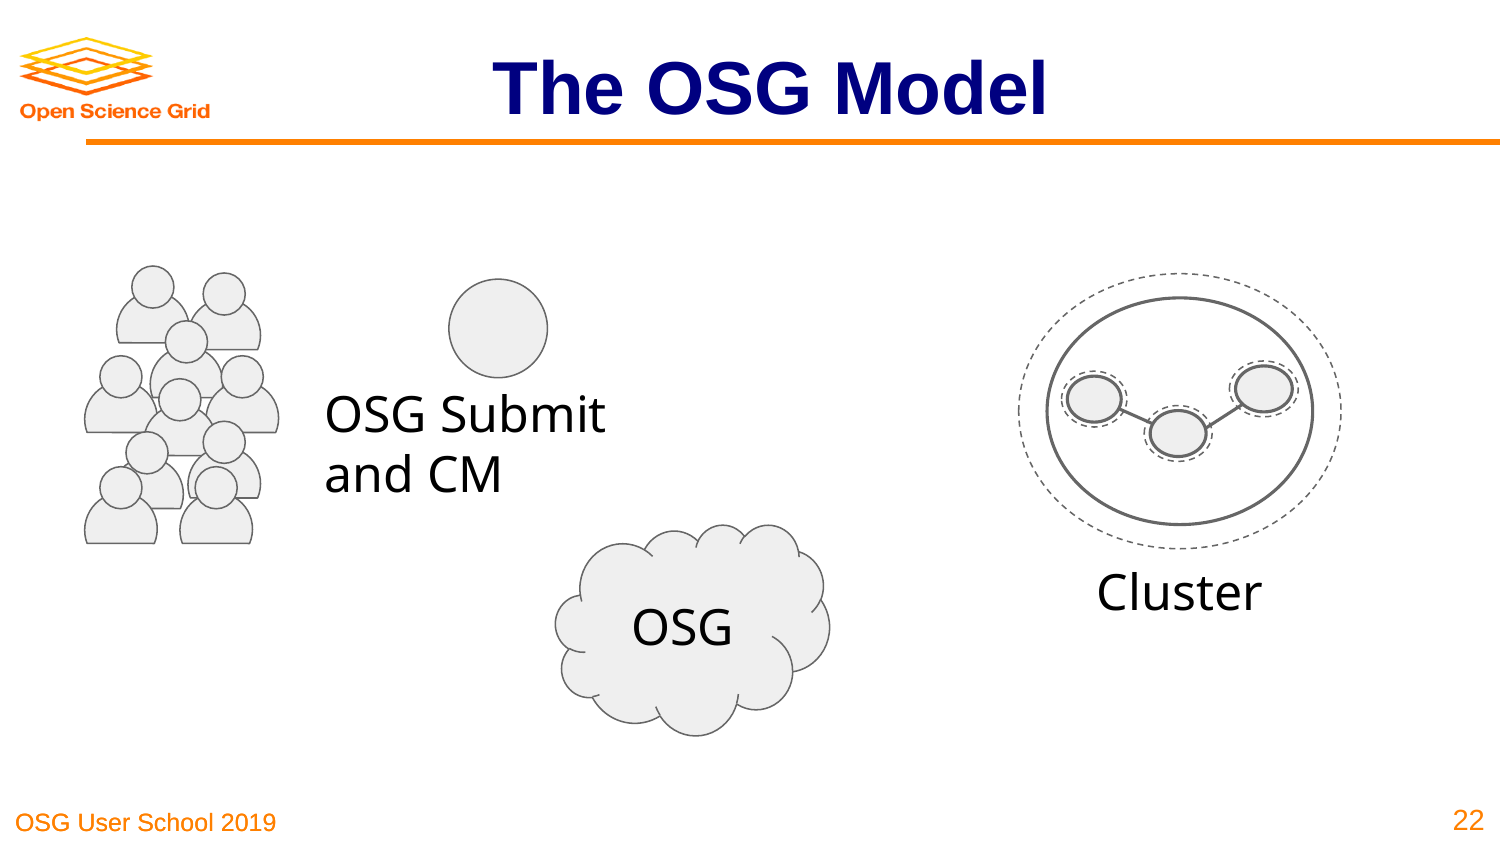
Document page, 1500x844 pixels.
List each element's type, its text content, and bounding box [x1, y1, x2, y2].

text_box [73, 466, 167, 578]
slide_number ‹#› [1431, 787, 1500, 844]
text_box OSG [555, 525, 830, 736]
text_box [448, 279, 548, 367]
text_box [1119, 408, 1153, 424]
text_box [1229, 360, 1299, 417]
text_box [168, 466, 265, 578]
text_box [1206, 404, 1243, 429]
text_box [1144, 432, 1212, 462]
text_box [1061, 371, 1127, 428]
text_box [445, 276, 551, 367]
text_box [99, 431, 171, 465]
text_box OSG Submit and CM [309, 367, 647, 420]
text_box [176, 420, 273, 533]
text_box [1047, 297, 1313, 525]
text_box Cluster [1081, 545, 1279, 598]
text_box [1067, 376, 1122, 423]
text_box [73, 355, 133, 466]
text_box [194, 355, 291, 467]
picture [0, 20, 201, 134]
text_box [176, 272, 273, 354]
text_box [105, 265, 201, 354]
text_box [1157, 405, 1200, 418]
title The OSG Model [201, 14, 1342, 155]
text_box [1235, 365, 1293, 412]
text_box [1018, 273, 1342, 545]
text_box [138, 320, 235, 377]
text_box [1150, 410, 1207, 457]
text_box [132, 378, 228, 430]
